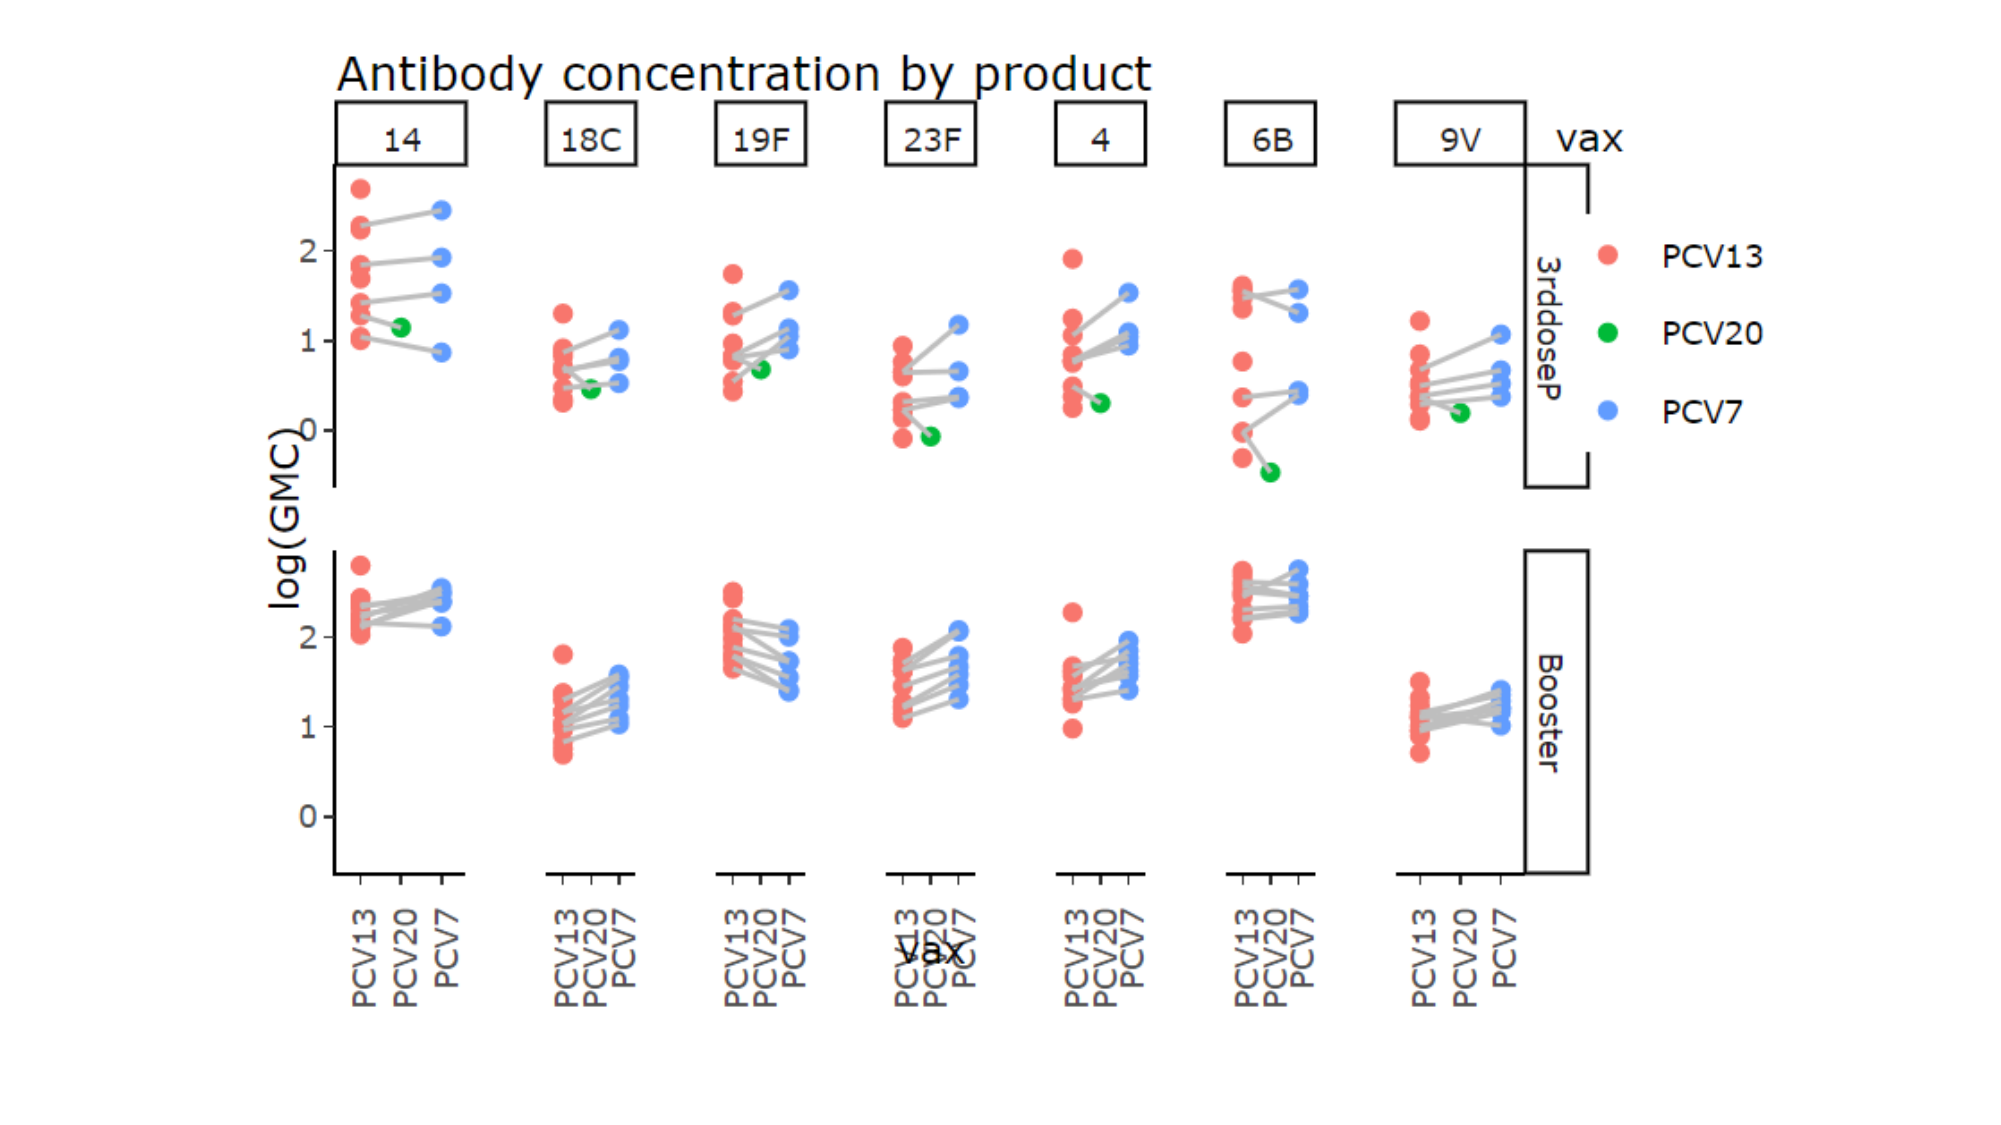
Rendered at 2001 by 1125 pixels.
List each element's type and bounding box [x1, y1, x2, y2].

picture [240, 23, 1792, 1125]
